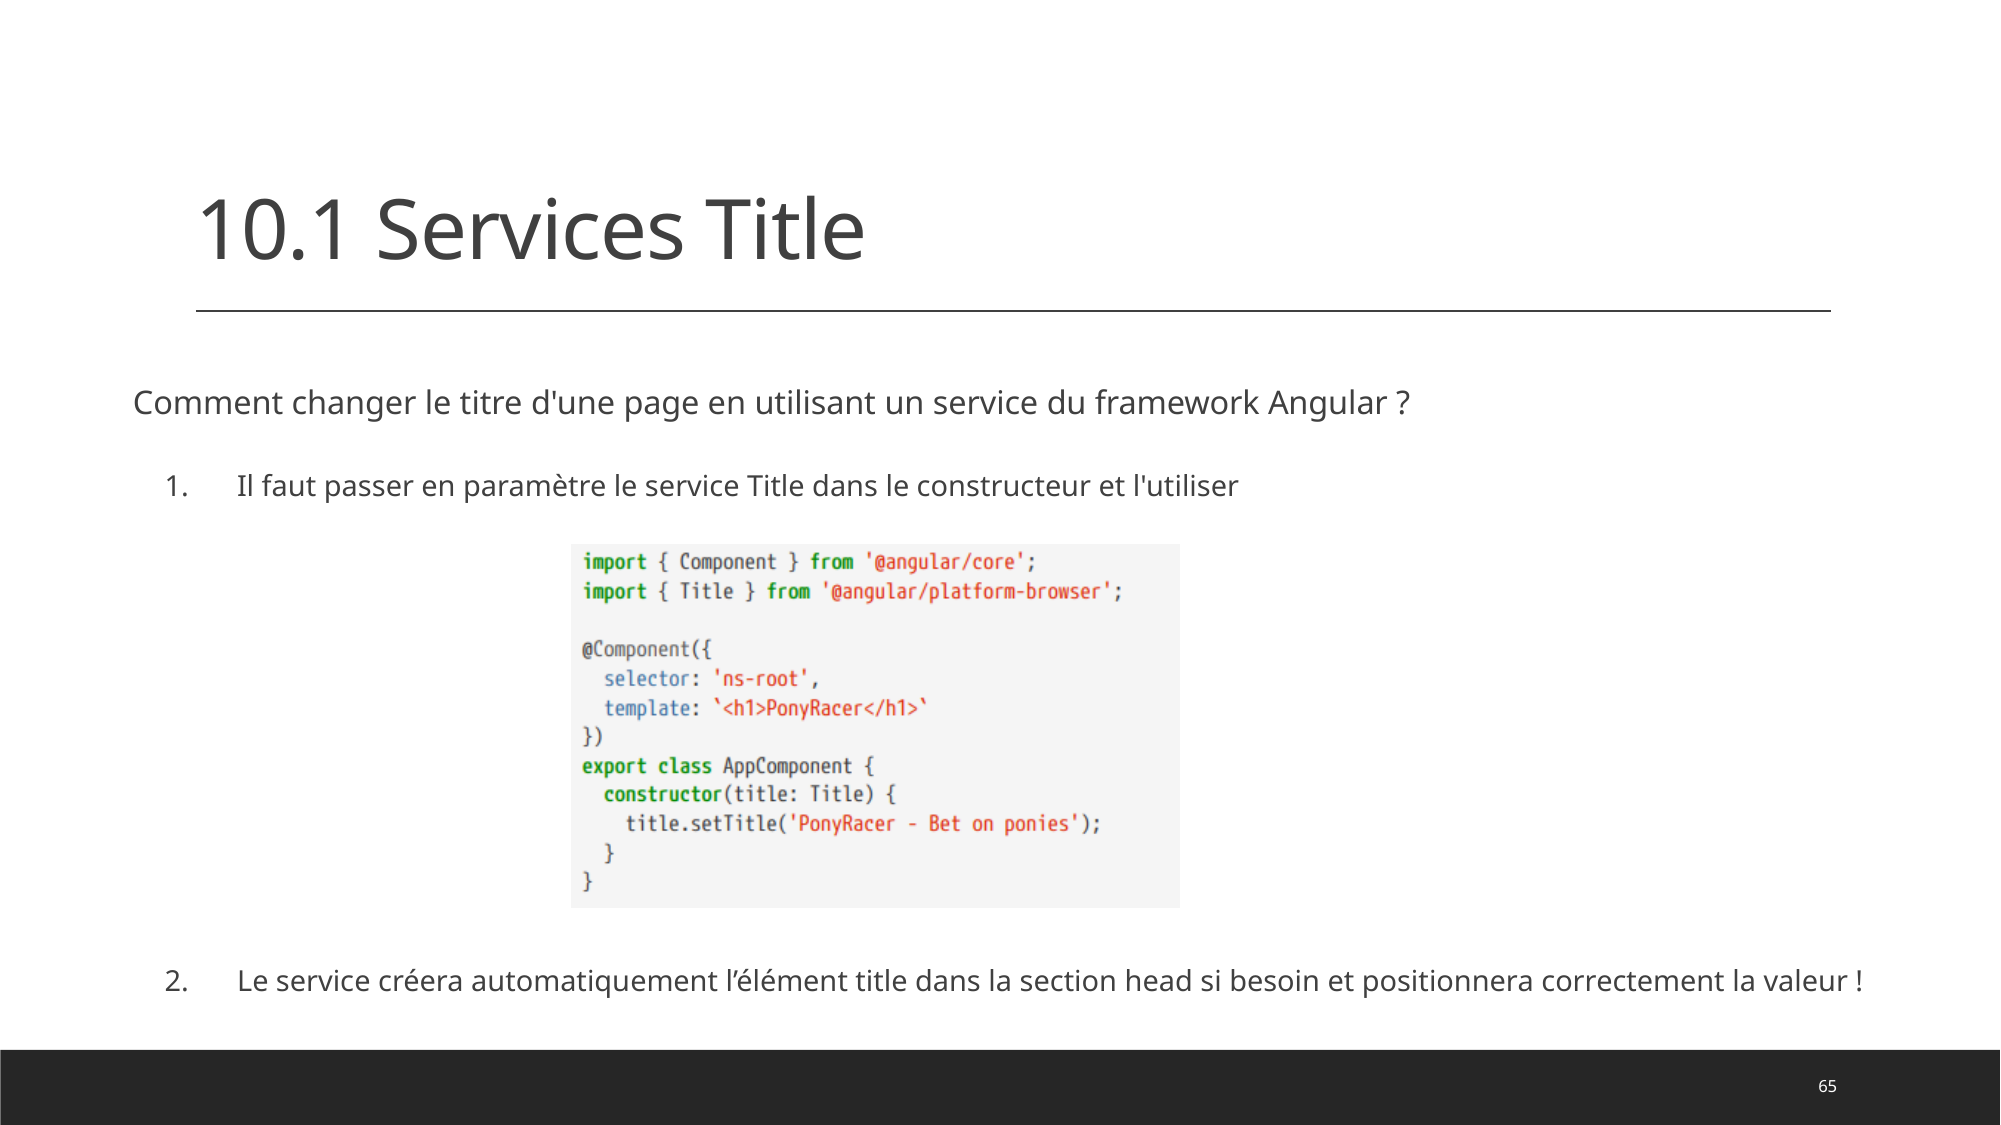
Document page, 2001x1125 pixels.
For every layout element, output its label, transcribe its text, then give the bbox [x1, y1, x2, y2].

picture [570, 543, 1181, 909]
title 10.1 Services Title [180, 47, 1830, 285]
text_box Comment changer le titre d'une page en utilisant un service du framework Angular ? Il faut passer en paramètre le service Title dans le constructeur et l'utiliser Le service créera automatiquement l’élément title dans la section head si besoin et positionnera correctement la valeur ! [118, 371, 1872, 1019]
slide_number 65 [1803, 1057, 1932, 1118]
